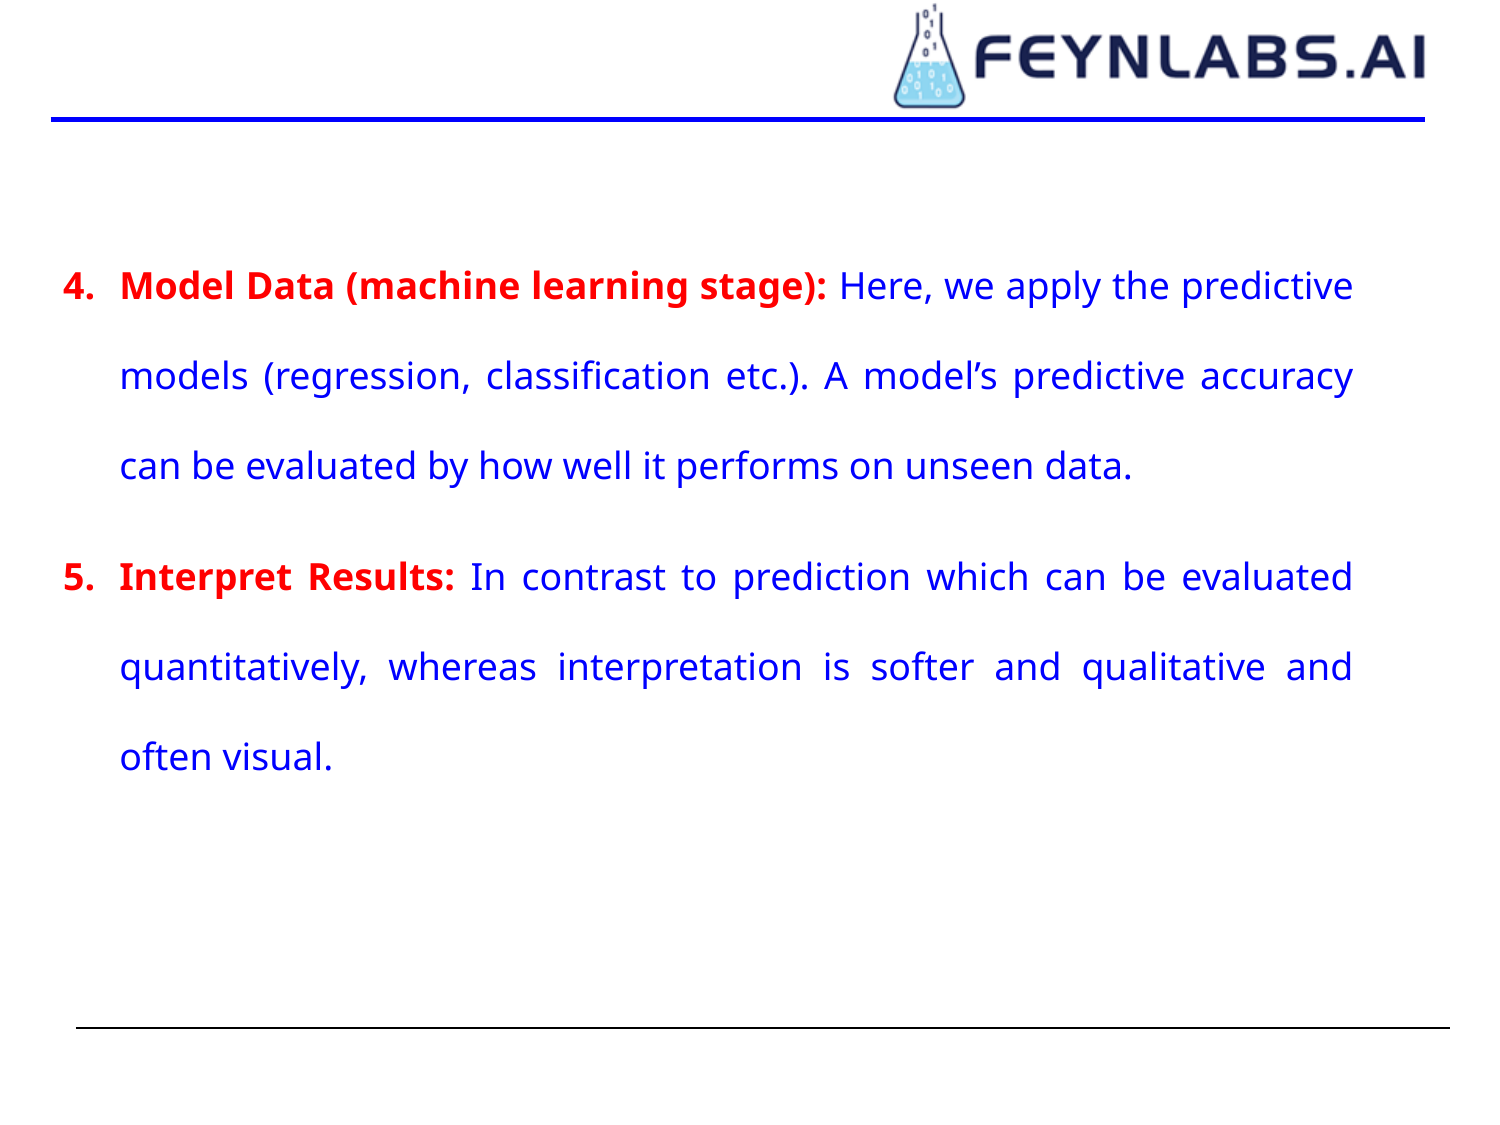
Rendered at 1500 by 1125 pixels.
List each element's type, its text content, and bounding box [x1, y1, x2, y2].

picture [888, 0, 1434, 113]
text_box Model Data (machine learning stage): Here, we apply the predictive models (regression, classification etc.). A model’s predictive accuracy can be evaluated by how well it performs on unseen data. Interpret Results: In contrast to prediction which can be evaluated quantitatively, whereas interpretation is softer and qualitative and often visual. [48, 209, 1370, 851]
